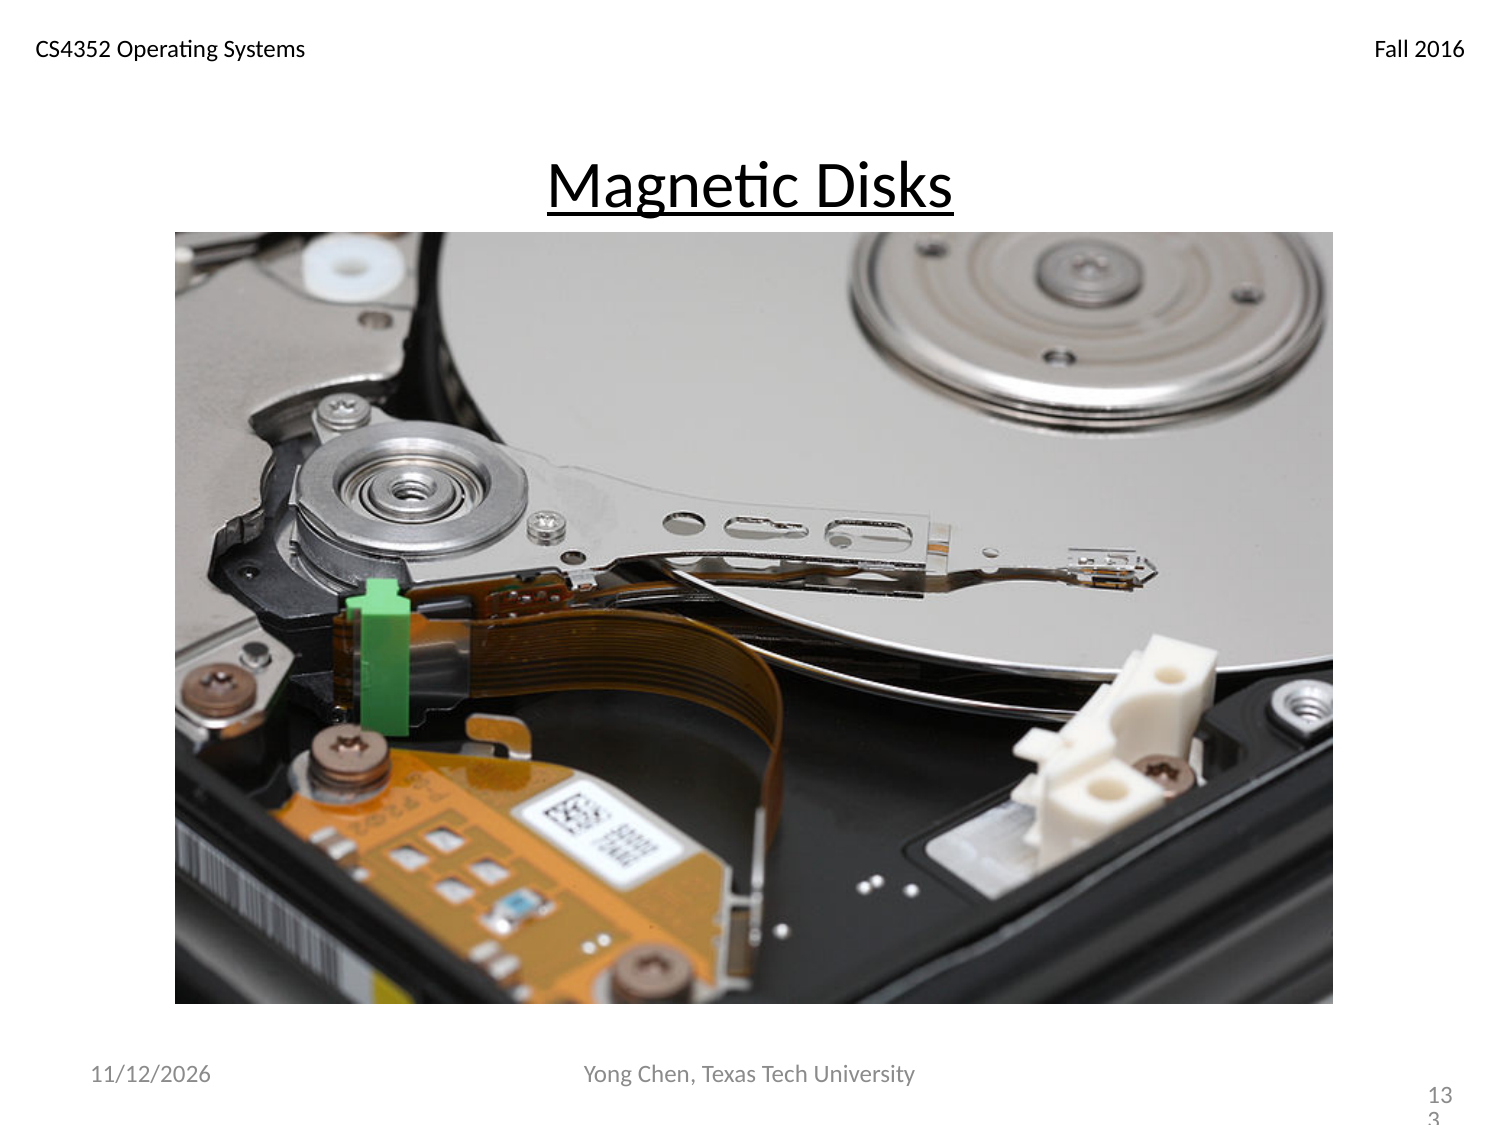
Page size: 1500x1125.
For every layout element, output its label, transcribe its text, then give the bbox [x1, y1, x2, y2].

title Magnetic Disks [75, 133, 1425, 236]
picture [175, 232, 1333, 1004]
footer Yong Chen, Texas Tech University [512, 1042, 988, 1103]
slide_number 133 [1412, 1063, 1476, 1124]
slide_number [75, 1042, 425, 1103]
